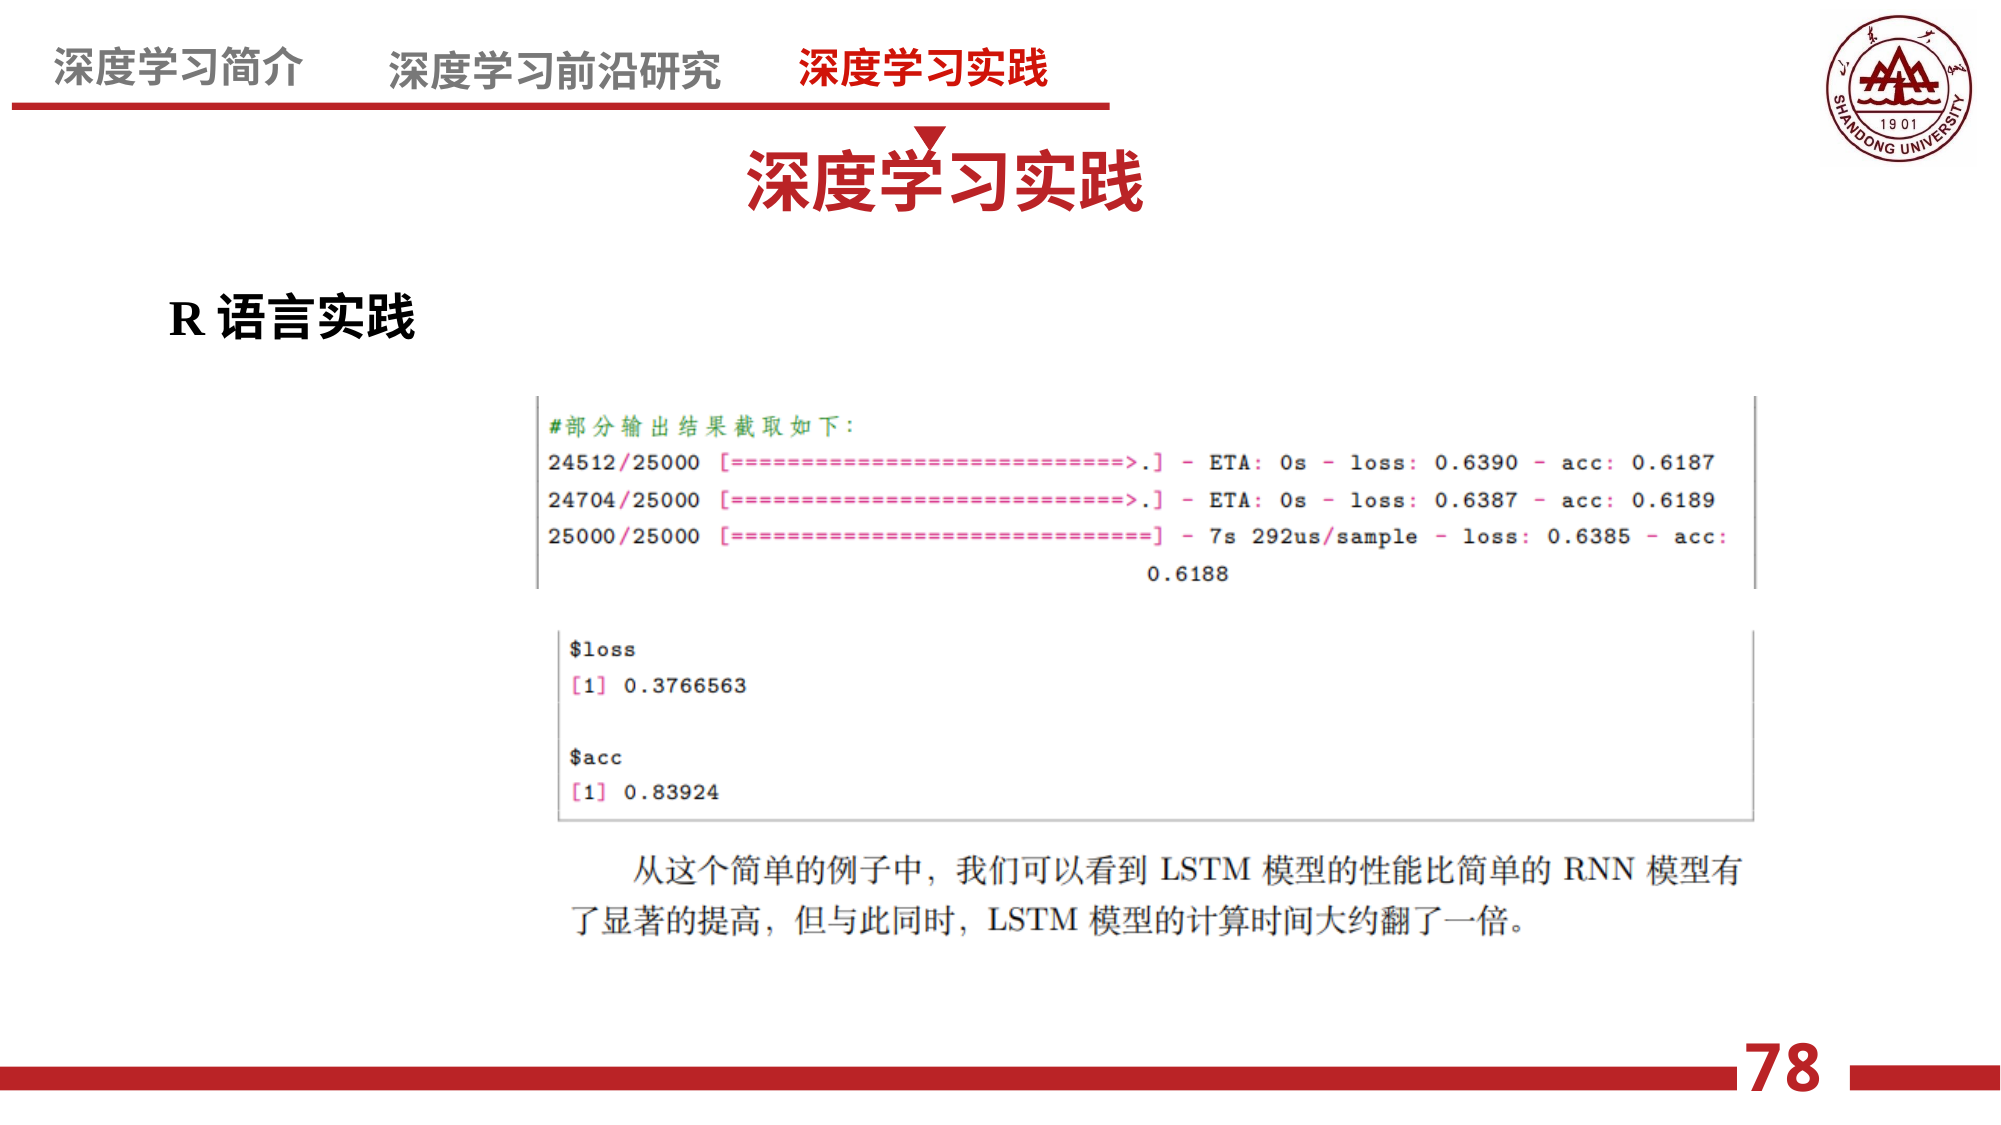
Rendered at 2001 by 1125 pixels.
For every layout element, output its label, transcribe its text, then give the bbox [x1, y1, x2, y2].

text_box 深度学习实践 [699, 132, 1161, 228]
picture [503, 395, 1770, 589]
text_box R语言实践 [141, 277, 1707, 353]
picture [1820, 9, 1977, 167]
picture [520, 603, 1788, 947]
